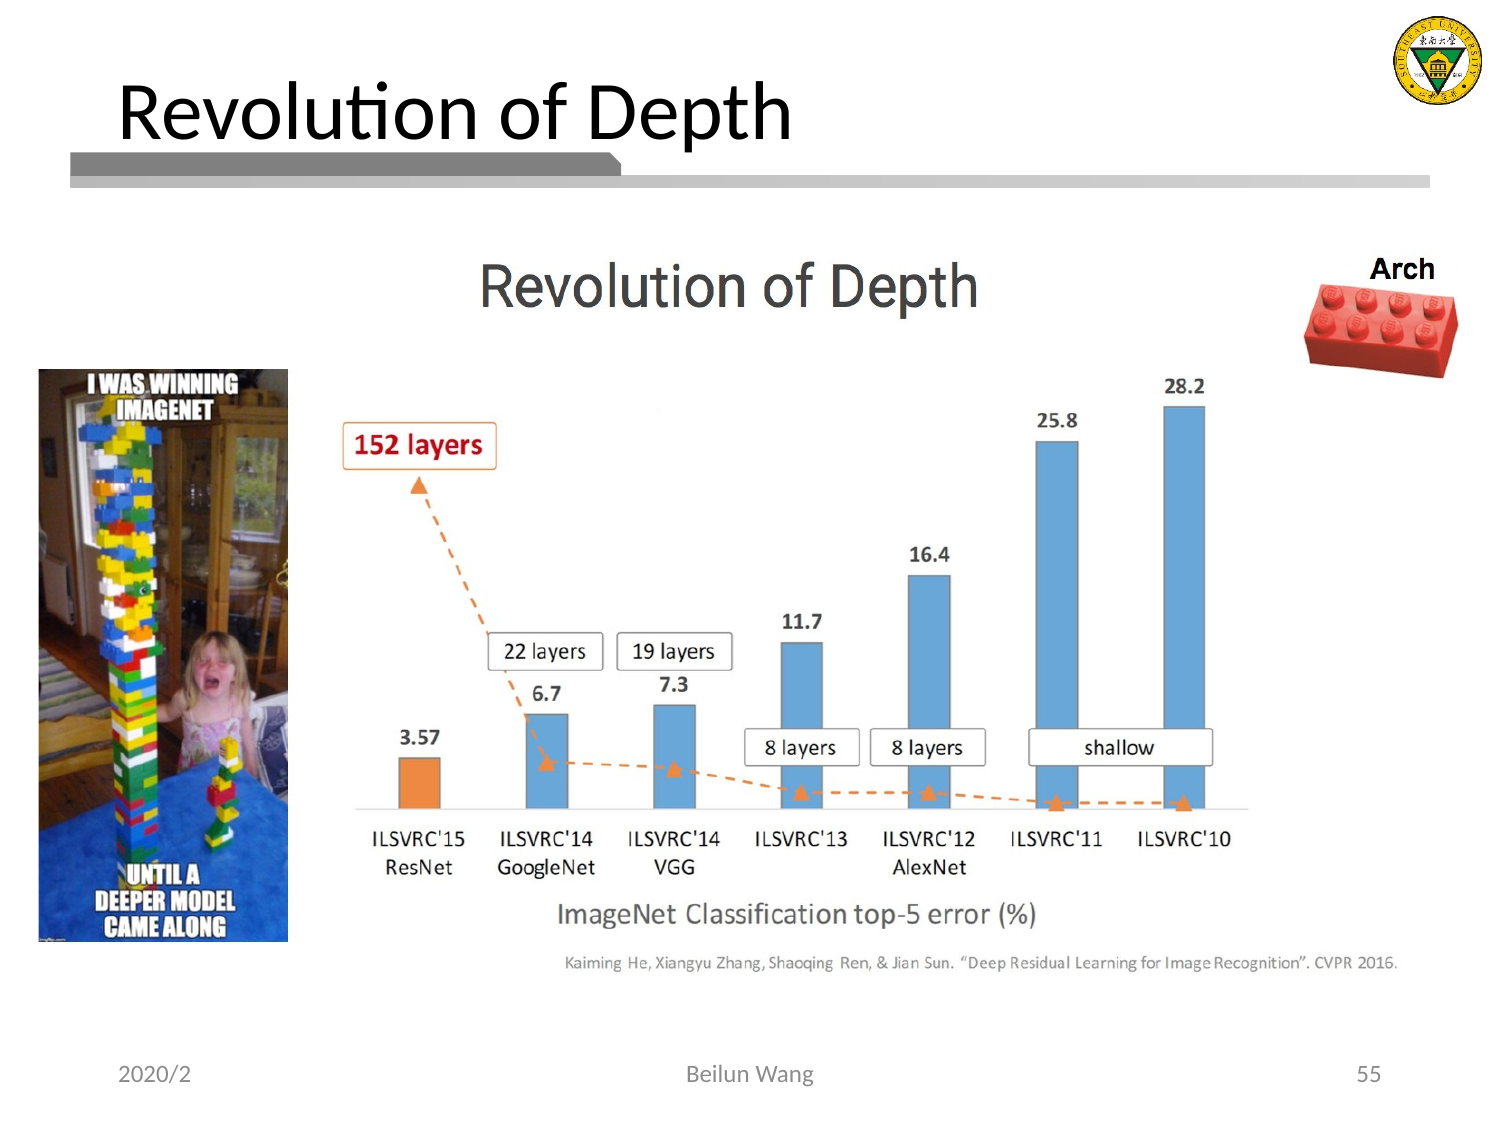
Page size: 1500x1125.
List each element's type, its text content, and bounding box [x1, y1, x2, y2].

slide_number 55 [1059, 1042, 1397, 1103]
footer Beilun Wang [496, 1042, 1004, 1103]
picture [1393, 16, 1482, 105]
title Revolution of Depth [103, 59, 1361, 156]
slide_number 2020/2 [103, 1042, 441, 1103]
text_box [38, 250, 1462, 975]
